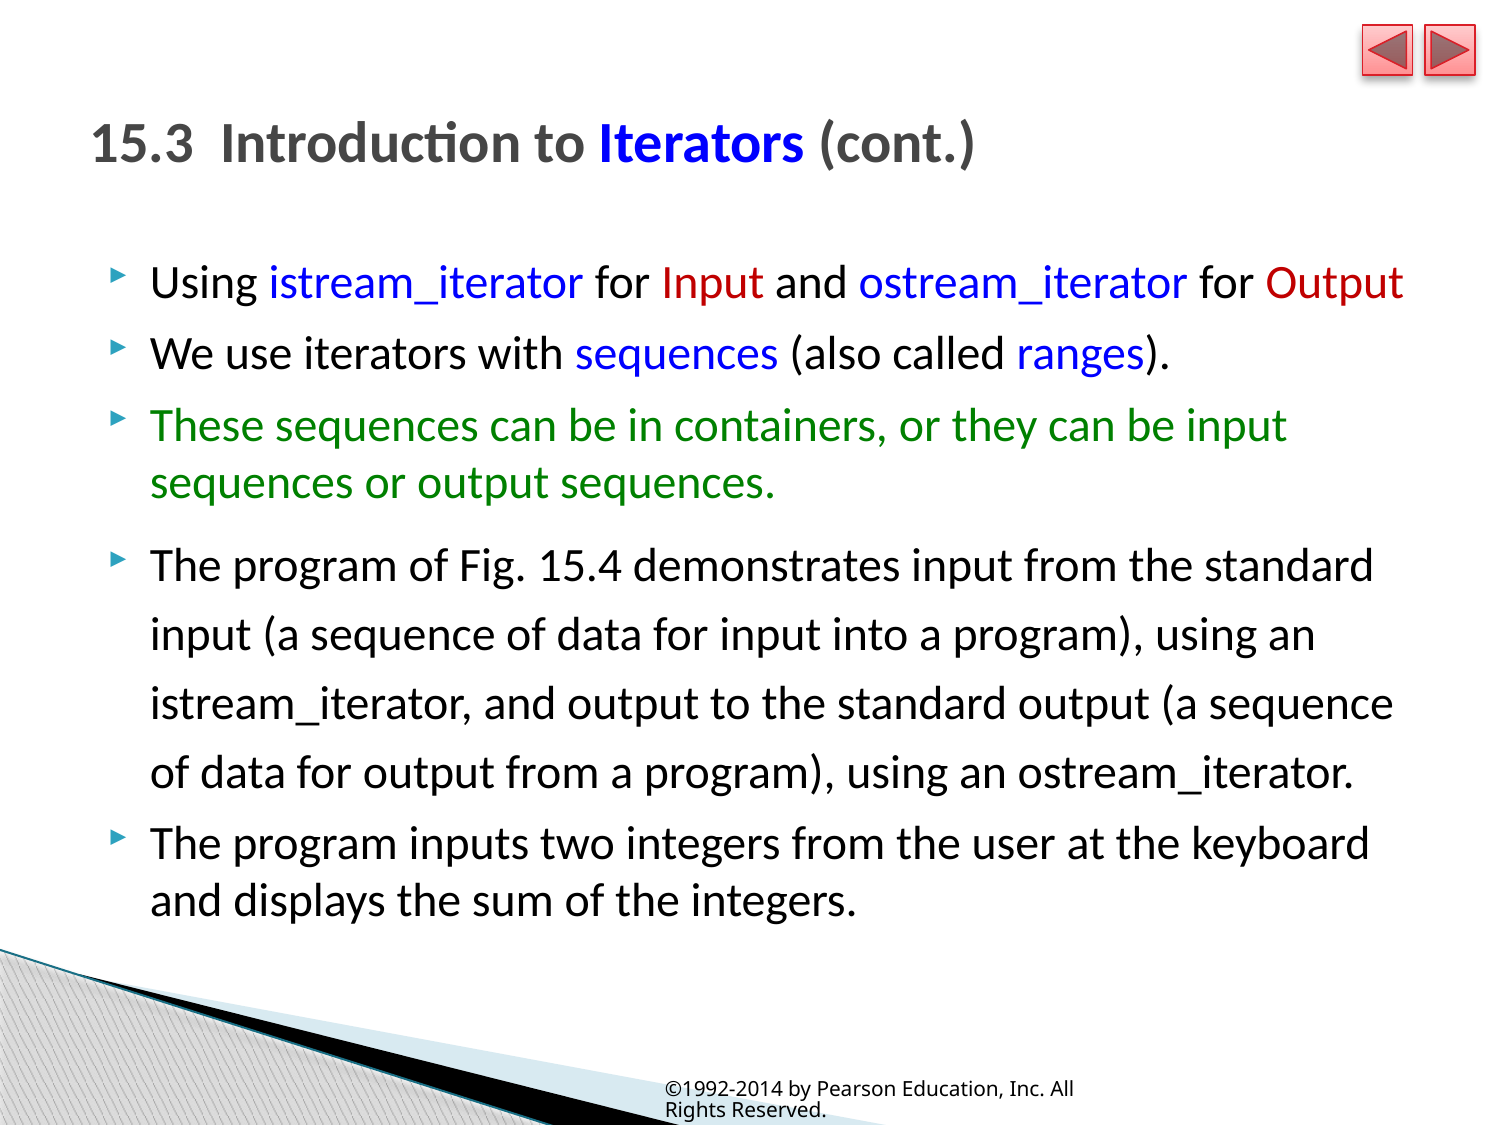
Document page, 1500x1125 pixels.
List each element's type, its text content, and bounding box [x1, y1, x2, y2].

list Using istream_iterator for Input and ostream_iterator for Output We use iterators with sequences (also called ranges). These sequences can be in containers, or they can be input sequences or output sequences. The program of Fig. 15.4 demonstrates input from the standard input (a sequence of data for input into a program), using an istream_iterator, and output to the standard output (a sequence of data for output from a program), using an ostream_iterator. The program inputs two integers from the user at the keyboard and displays the sum of the integers. [75, 242, 1425, 986]
footer ©1992-2014 by Pearson Education, Inc. All Rights Reserved. [650, 1051, 1105, 1112]
title 15.3 Introduction to Iterators (cont.) [75, 45, 1425, 233]
